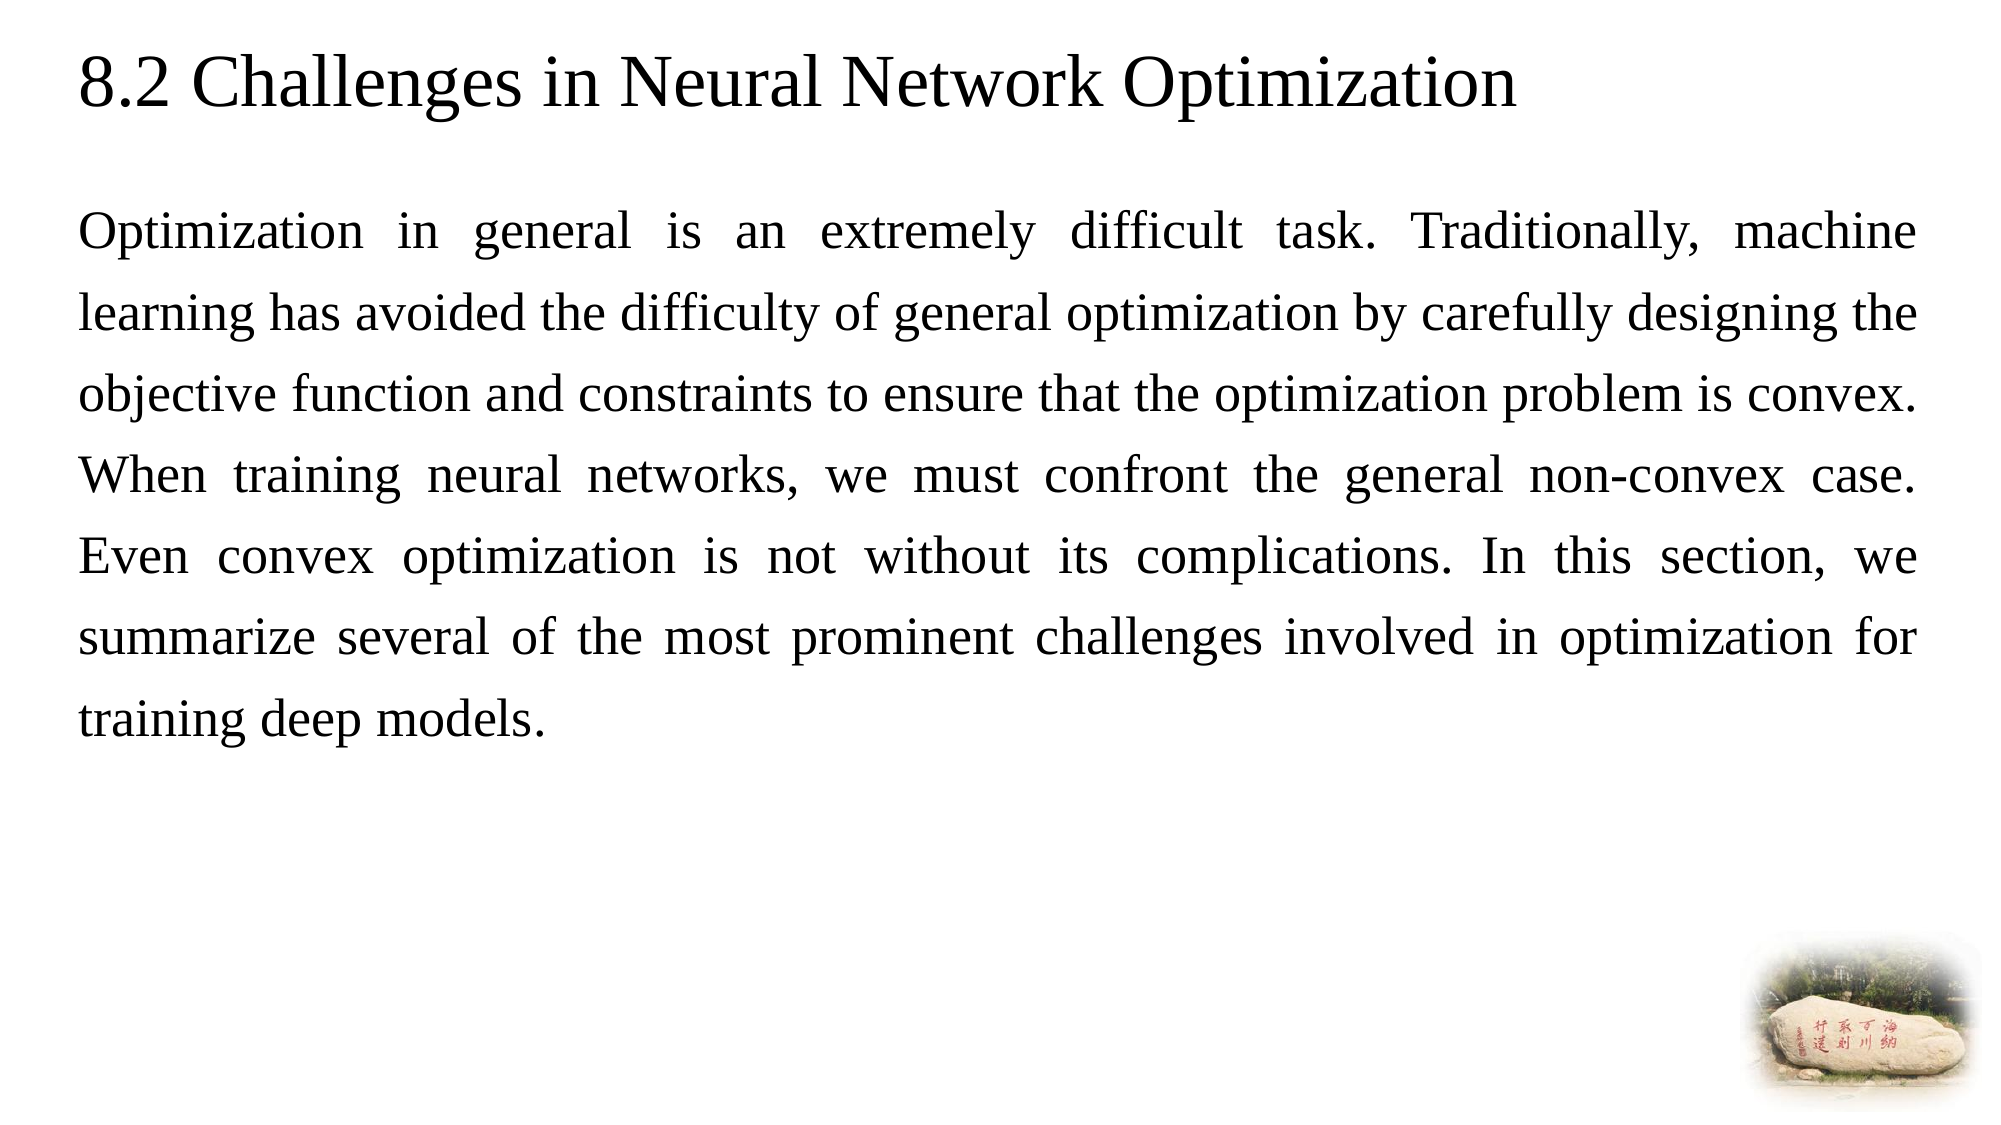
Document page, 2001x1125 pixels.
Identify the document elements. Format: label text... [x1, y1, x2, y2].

list Optimization in general is an extremely difficult task. Traditionally, machine learning has avoided the difficulty of general optimization by carefully designing the objective function and constraints to ensure that the optimization problem is convex. When training neural networks, we must confront the general non-convex case. Even convex optimization is not without its complications. In this section, we summarize several of the most prominent challenges involved in optimization for training deep models. [63, 171, 1936, 1014]
title 8.2 Challenges in Neural Network Optimization [63, 21, 1936, 142]
picture [1740, 927, 1985, 1112]
